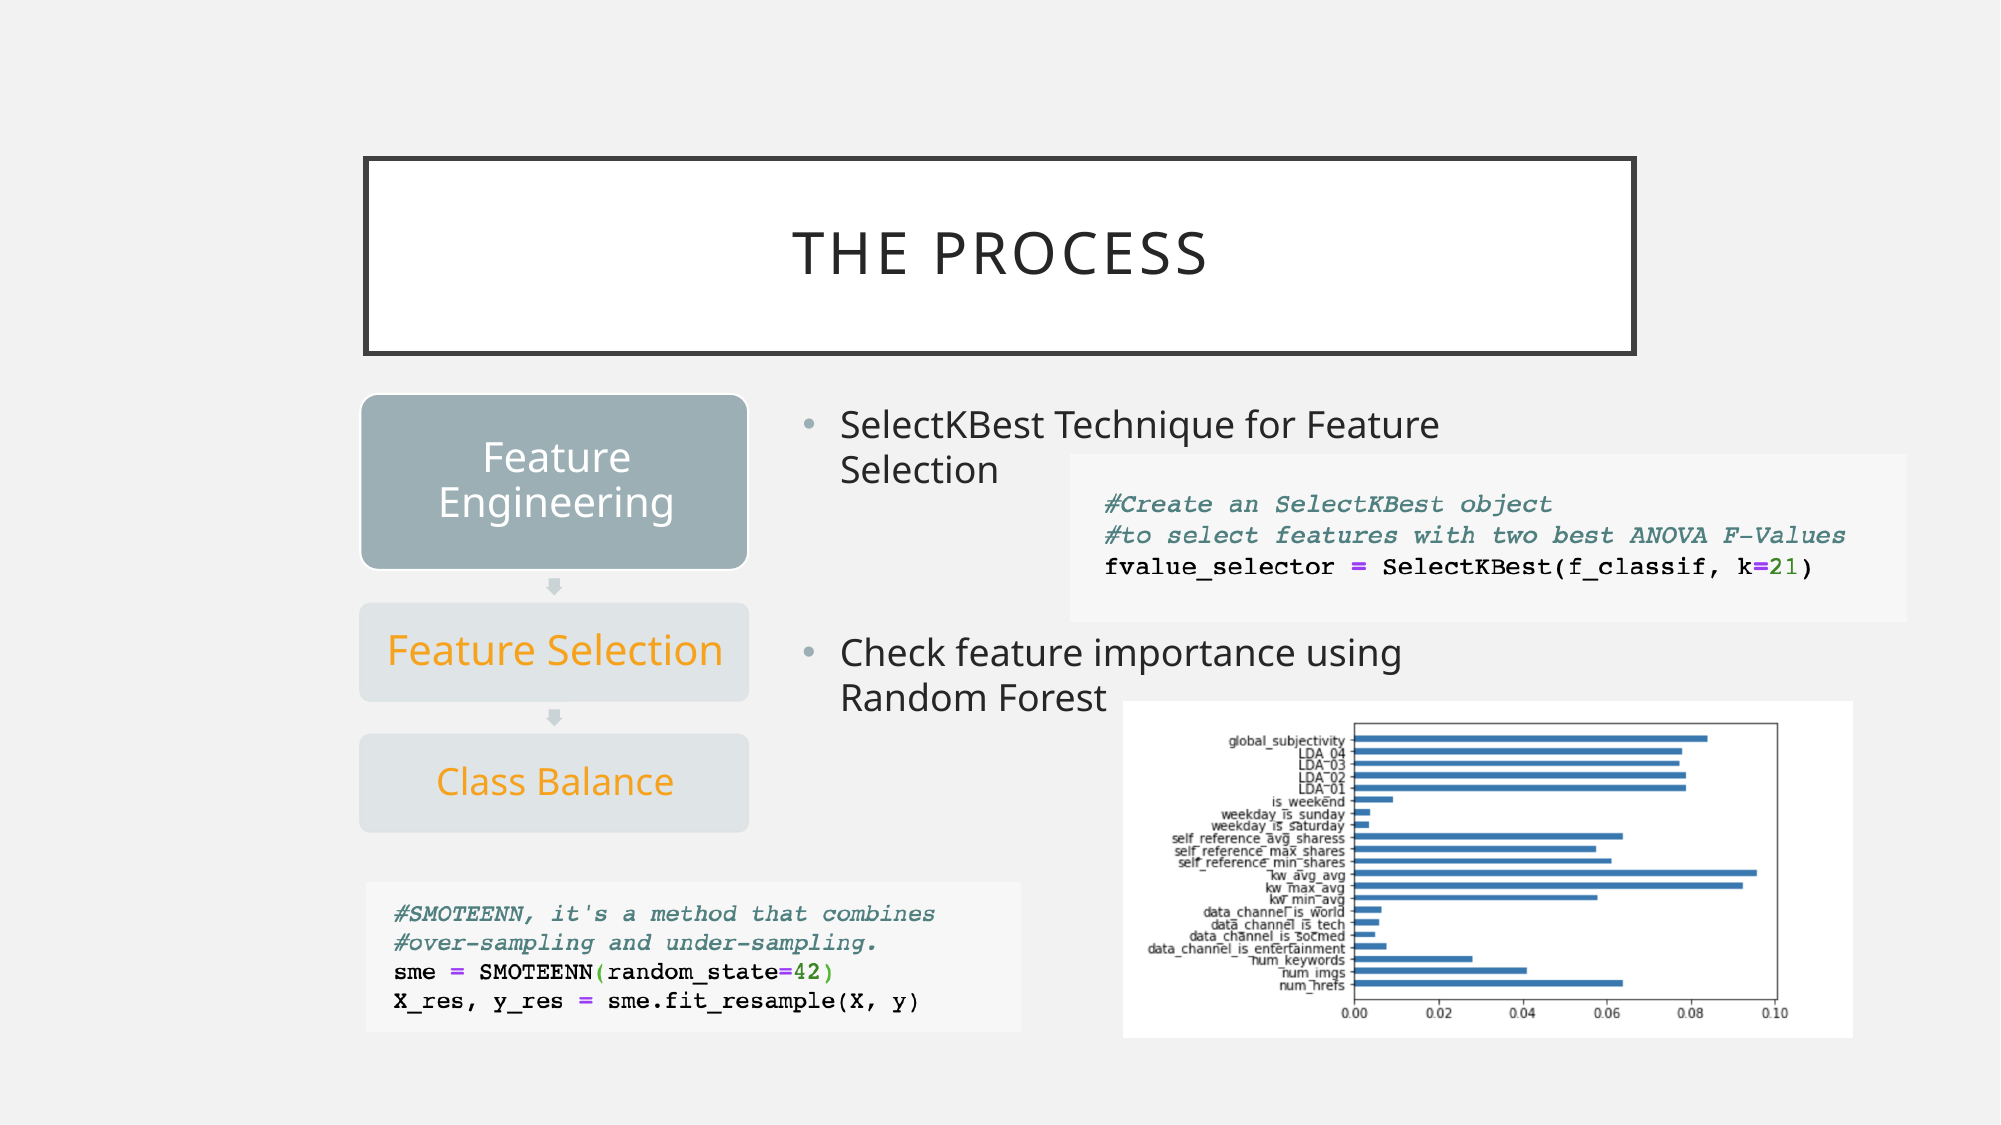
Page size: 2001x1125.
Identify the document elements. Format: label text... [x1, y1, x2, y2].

picture [1123, 701, 1854, 1038]
list SelectKBest Technique for Feature Selection [967, 393, 1489, 540]
picture [365, 882, 1021, 1032]
picture [1070, 454, 1907, 622]
text_box Check feature importance using Random Forest [967, 621, 1489, 734]
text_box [142, 393, 967, 832]
text_box The Process [366, 158, 1634, 354]
